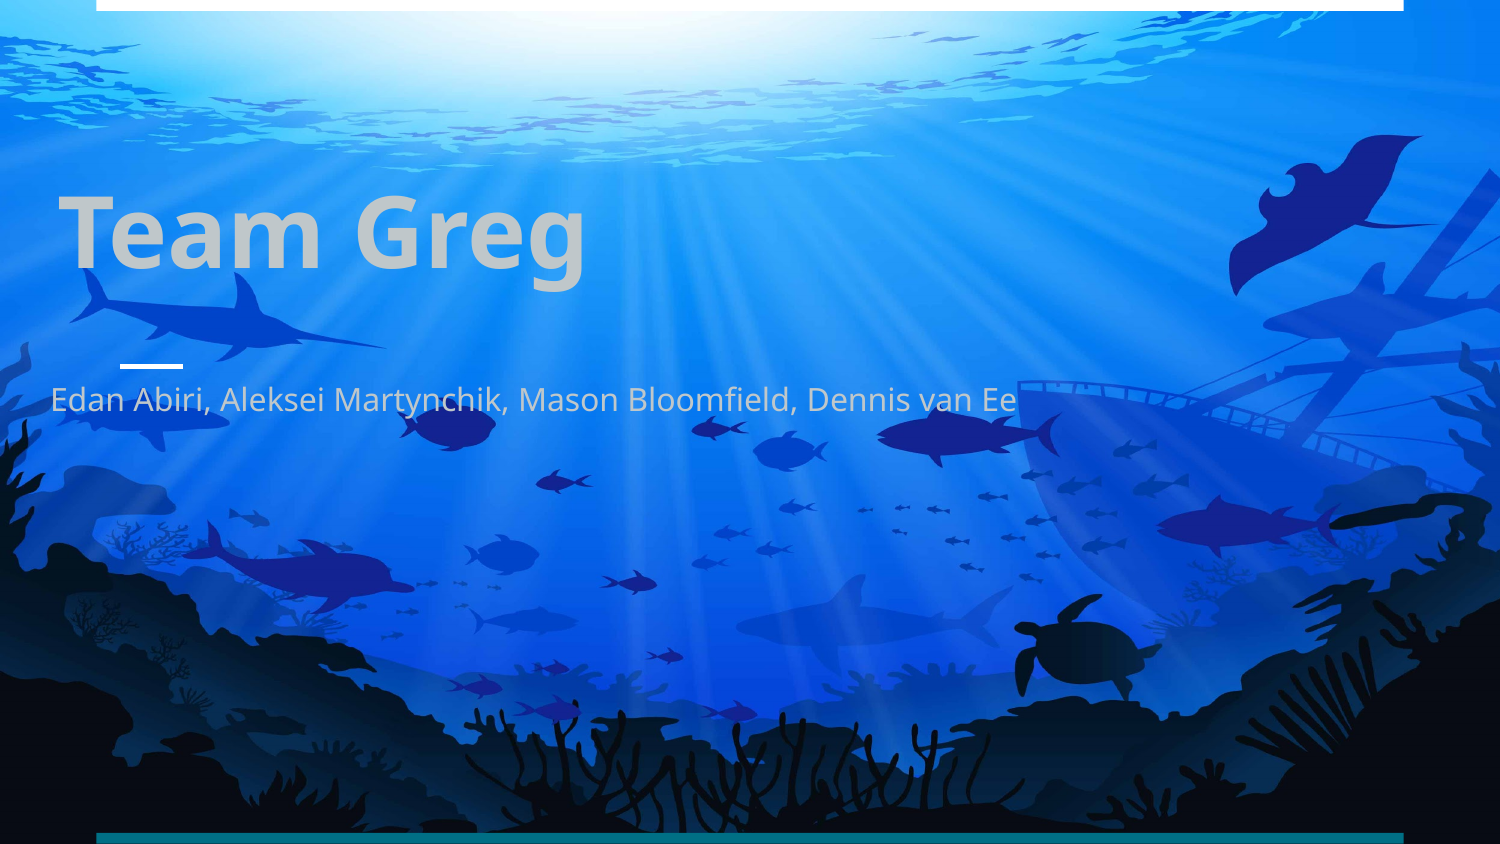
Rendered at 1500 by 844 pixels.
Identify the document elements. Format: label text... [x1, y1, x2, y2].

subtitle Edan Abiri, Aleksei Martynchik, Mason Bloomfield, Dennis van Ee [35, 360, 1433, 436]
picture [0, 0, 1500, 844]
title Team Greg [42, 118, 1441, 313]
